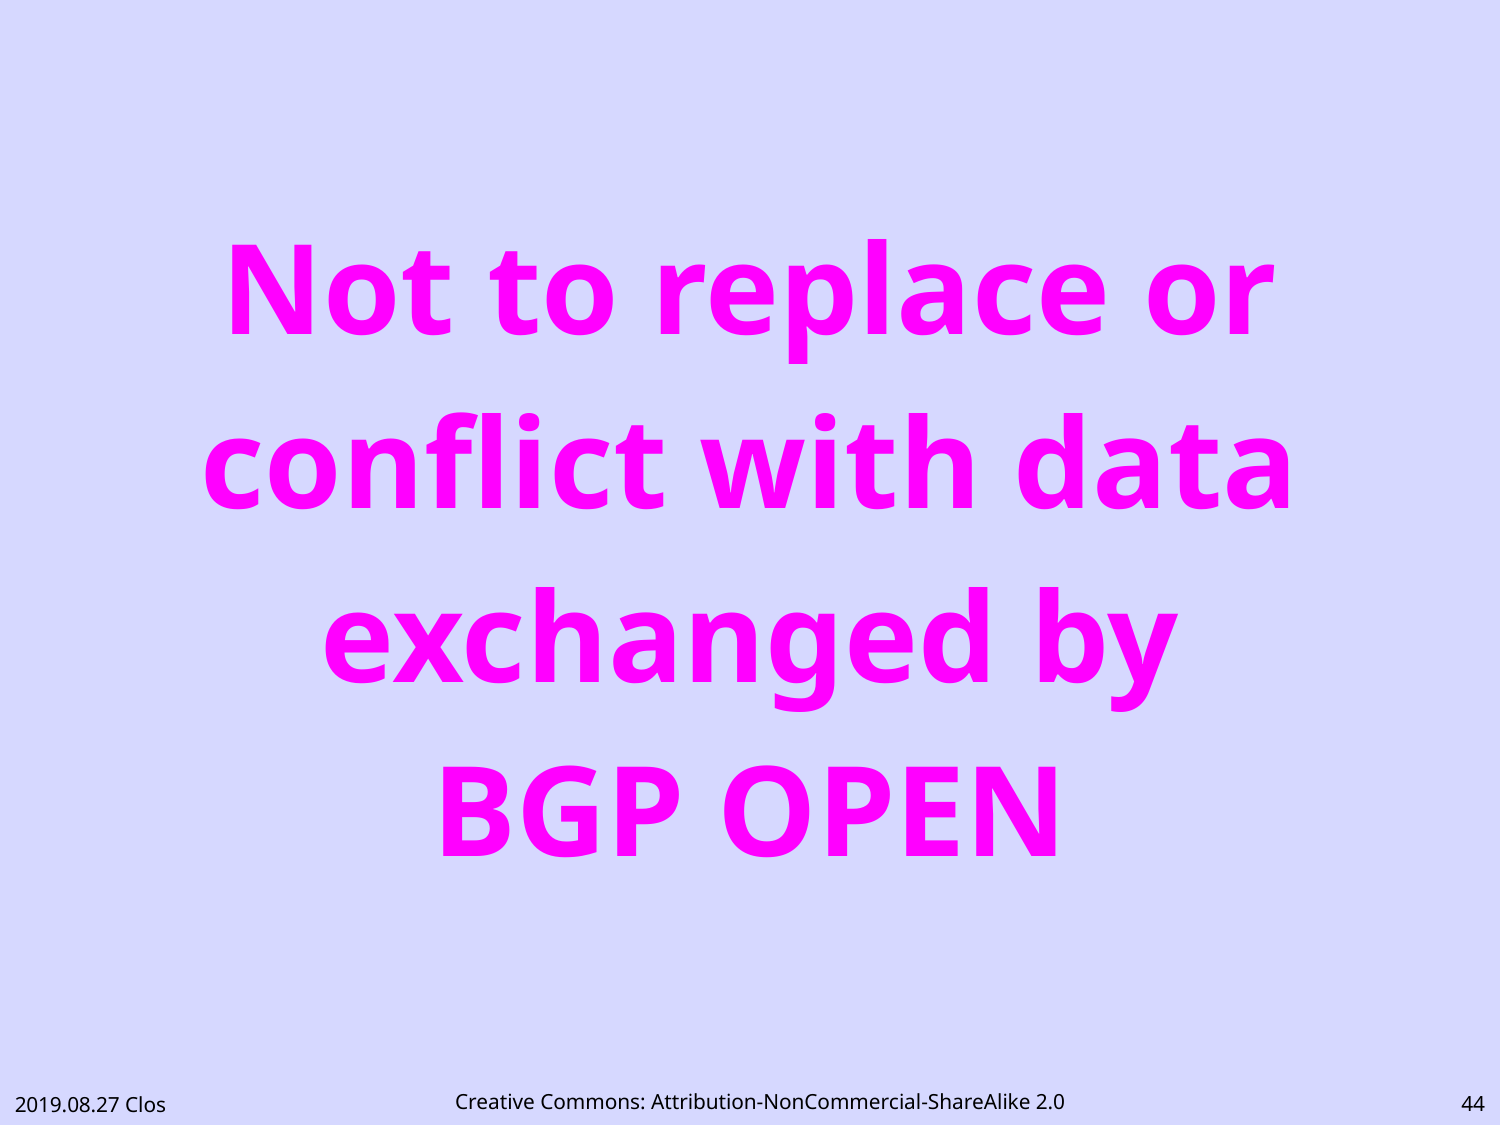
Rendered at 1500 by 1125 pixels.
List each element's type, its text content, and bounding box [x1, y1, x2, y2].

title Not to replace or conflict with data exchanged by BGP OPEN [0, 0, 1500, 1068]
slide_number 43 [1361, 1085, 1500, 1125]
footer Creative Commons: Attribution-NonCommercial-ShareAlike 2.0 [409, 1085, 1111, 1125]
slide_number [0, 1085, 355, 1125]
